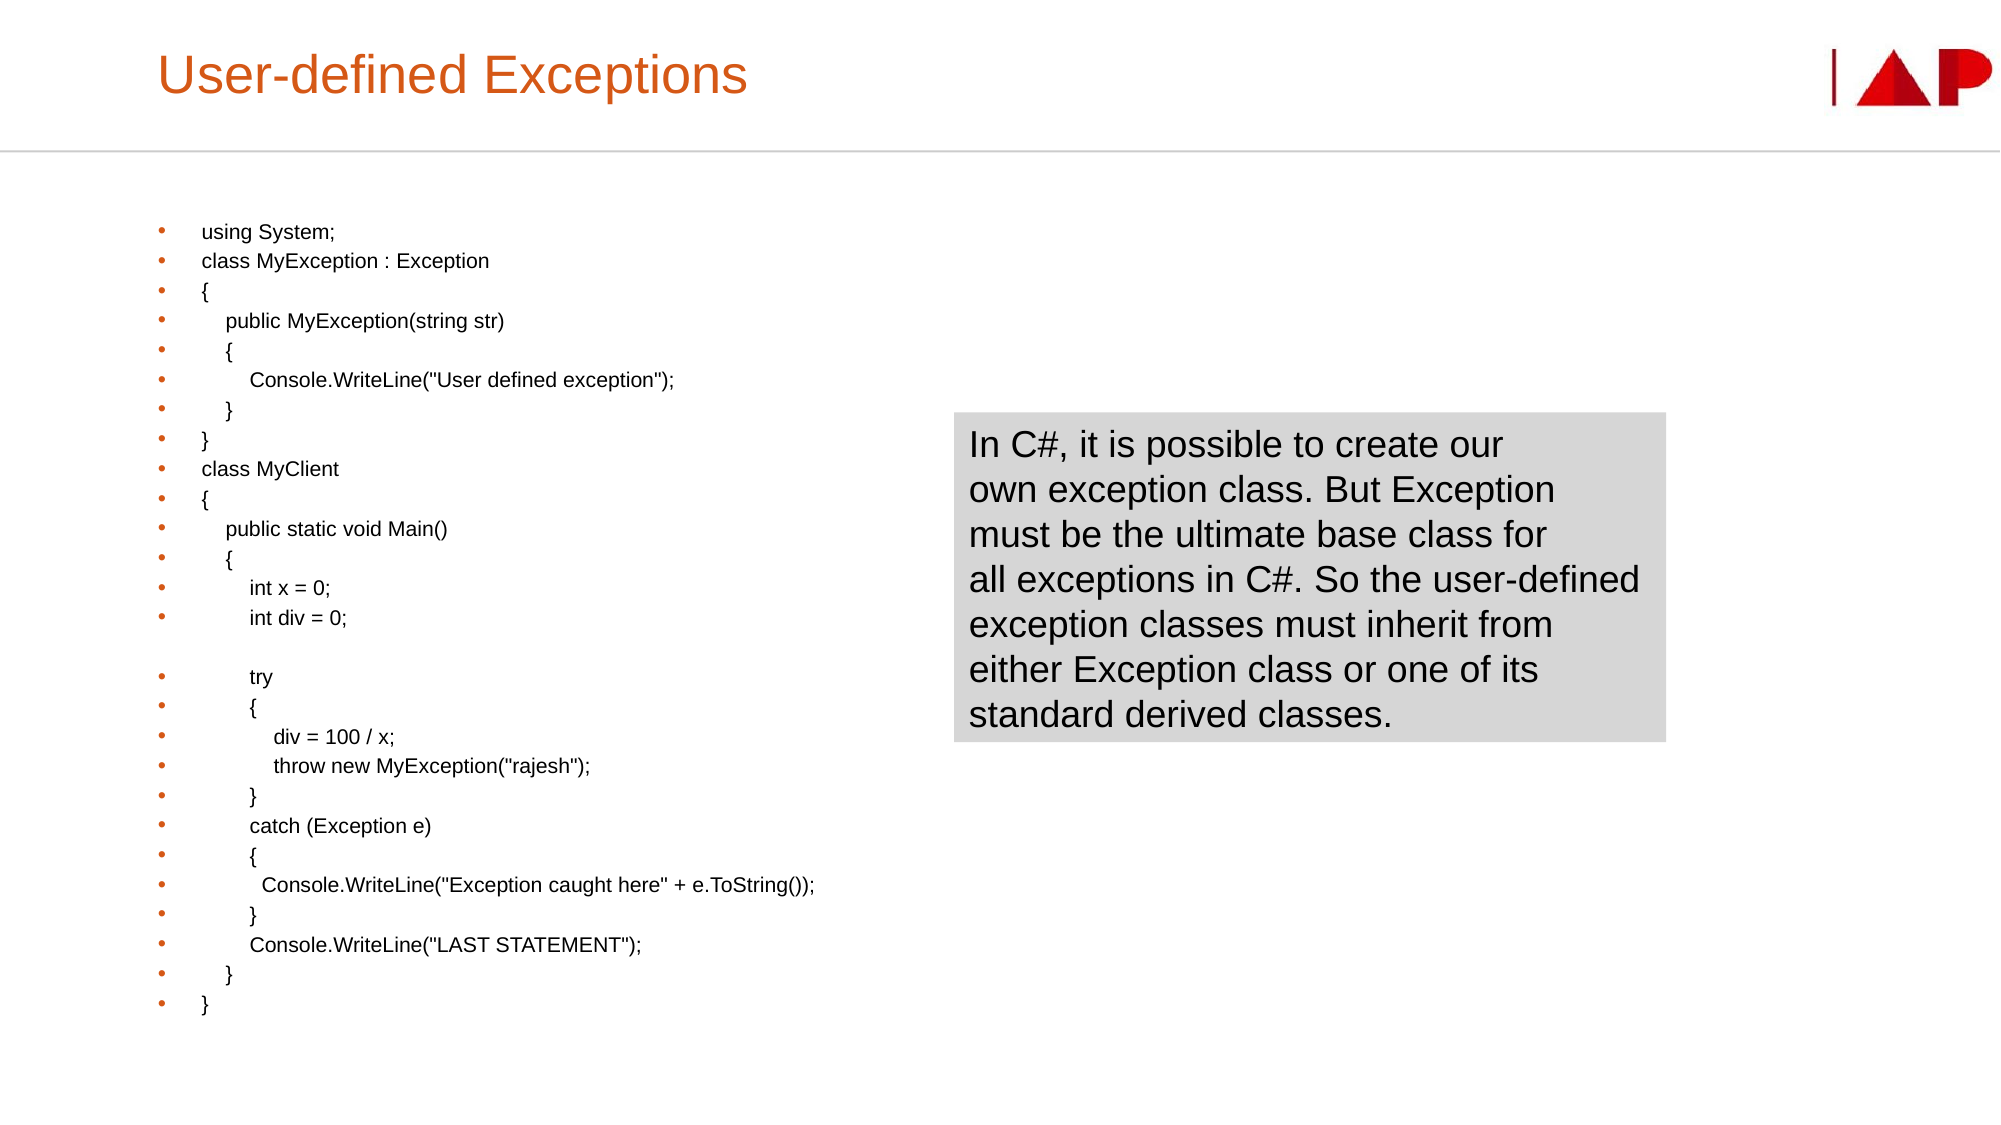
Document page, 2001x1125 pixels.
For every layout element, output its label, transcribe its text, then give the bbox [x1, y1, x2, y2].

title User-defined Exceptions [157, 0, 1843, 152]
list using System; class MyException : Exception { public MyException(string str) { Console.WriteLine("User defined exception"); } } class MyClient { public static void Main() { int x = 0; int div = 0; try { div = 100 / x; throw new MyException("rajesh"); } catch (Exception e) { Console.WriteLine("Exception caught here" + e.ToString()); } Console.WriteLine("LAST STATEMENT"); } } [157, 217, 1955, 1023]
picture [1843, 10, 2000, 142]
text_box In C#, it is possible to create our own exception class. But Exception must be the ultimate base class for all exceptions in C#. So the user-defined exception classes must inherit from either Exception class or one of its standard derived classes. [954, 412, 1667, 743]
